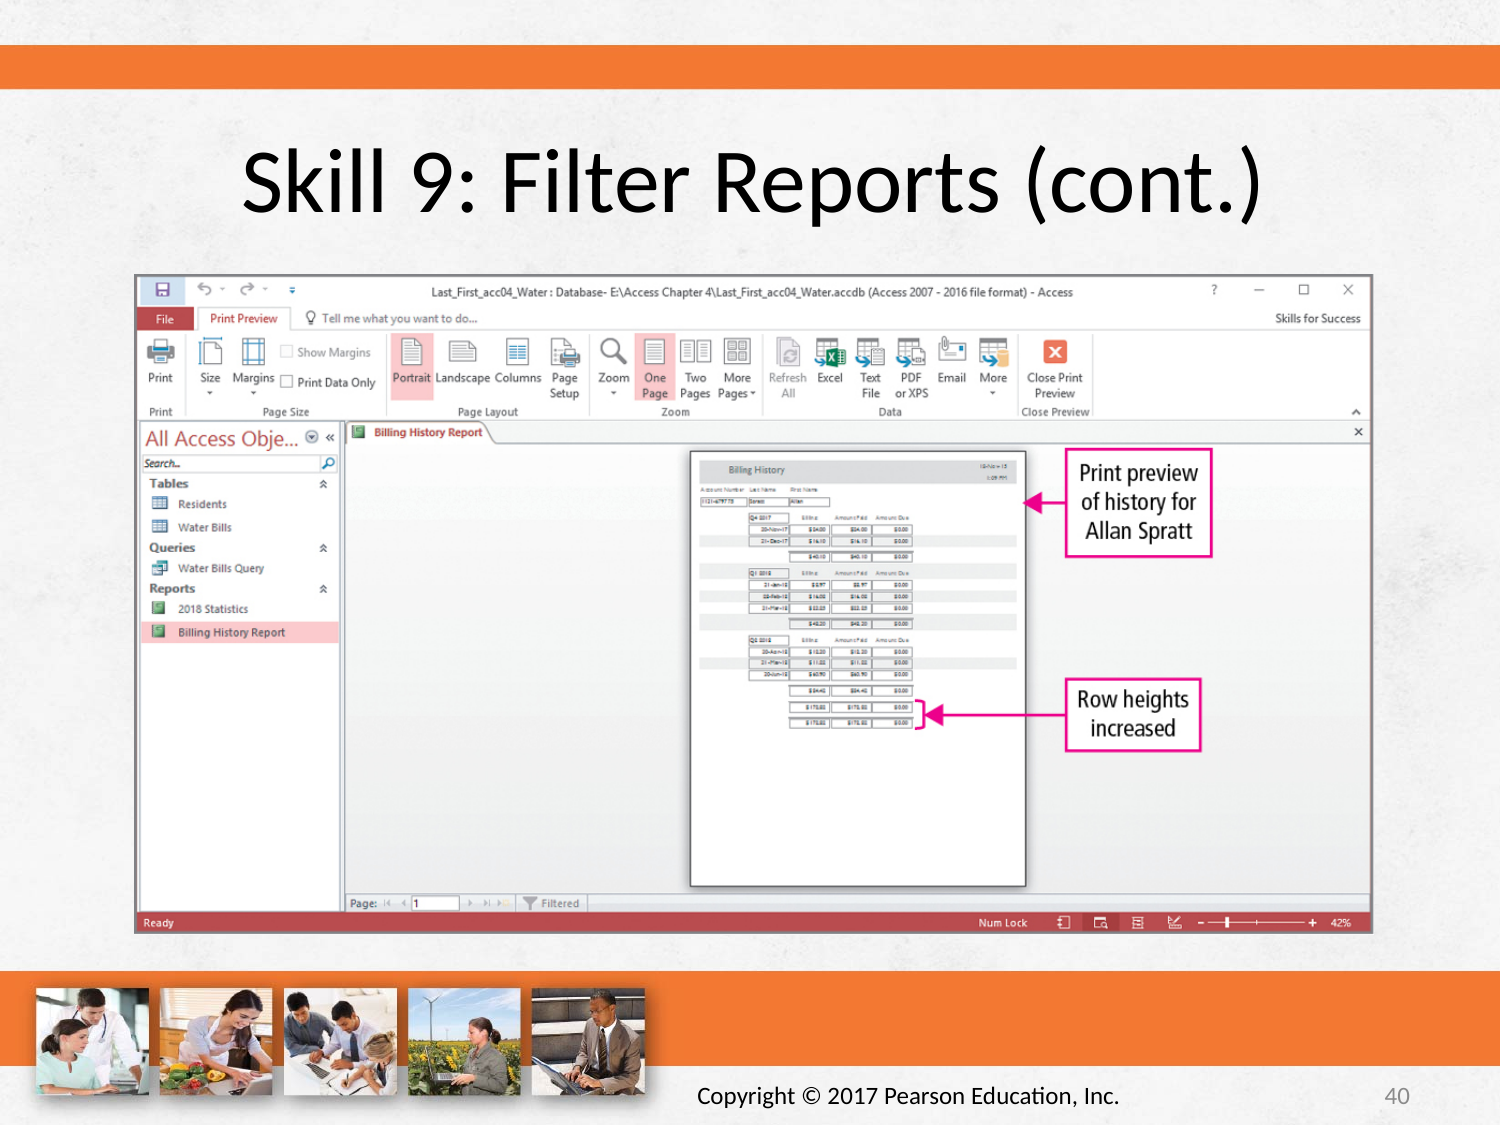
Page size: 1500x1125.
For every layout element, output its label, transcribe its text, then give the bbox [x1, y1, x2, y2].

footer Copyright © 2017 Pearson Education, Inc. [649, 1065, 1074, 1125]
title Skill 9: Filter Reports (cont.) [108, 112, 1401, 276]
slide_number 40 [1074, 1065, 1425, 1125]
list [134, 274, 1374, 936]
picture [0, 0, 1500, 1125]
